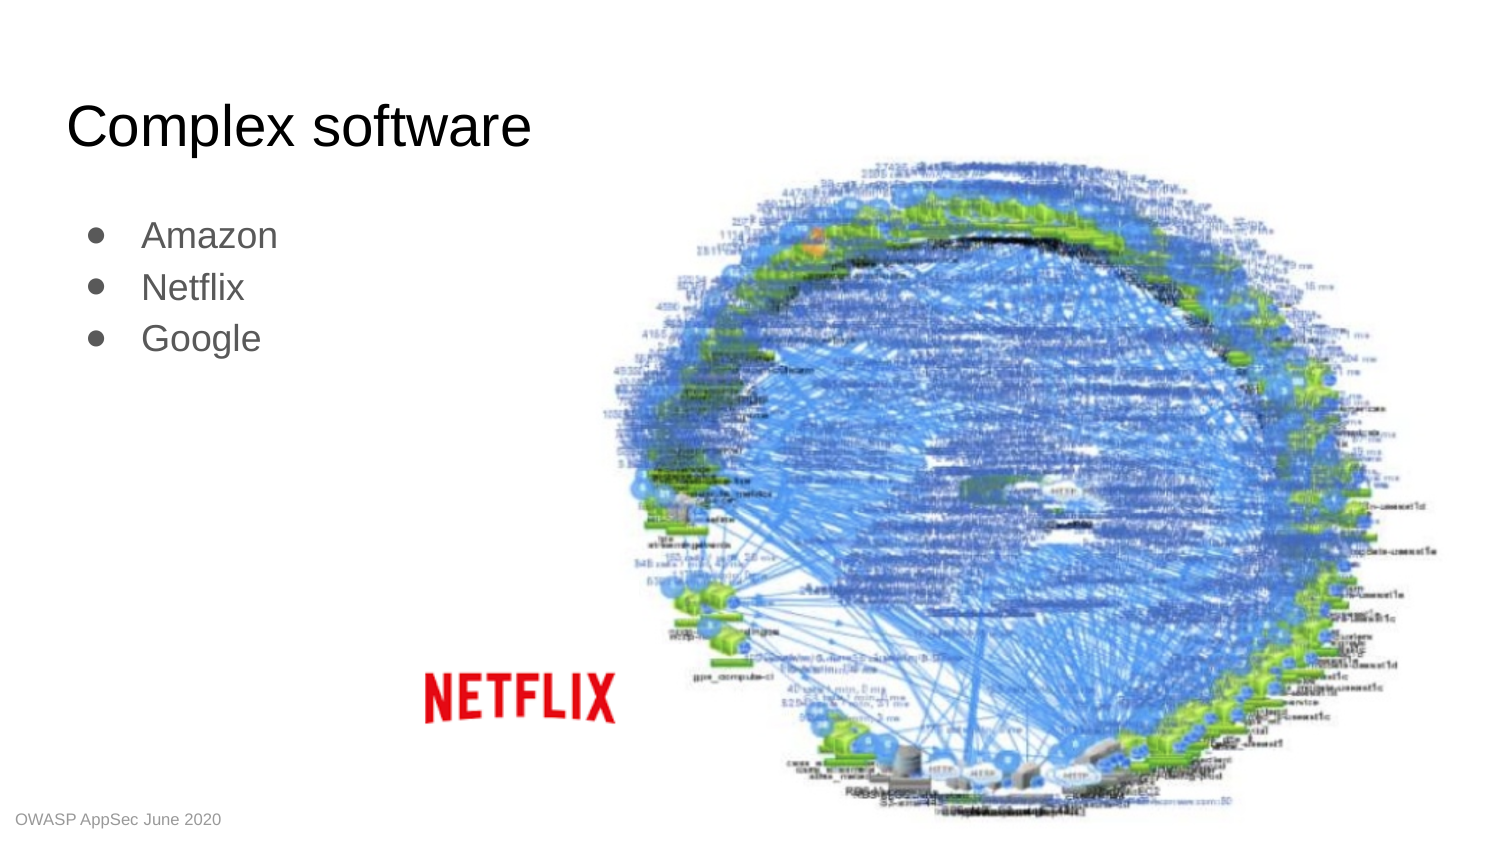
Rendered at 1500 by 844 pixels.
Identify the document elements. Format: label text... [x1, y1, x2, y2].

title Complex software [51, 72, 1449, 167]
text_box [401, 153, 1490, 831]
list Amazon Netflix Google [51, 189, 396, 750]
